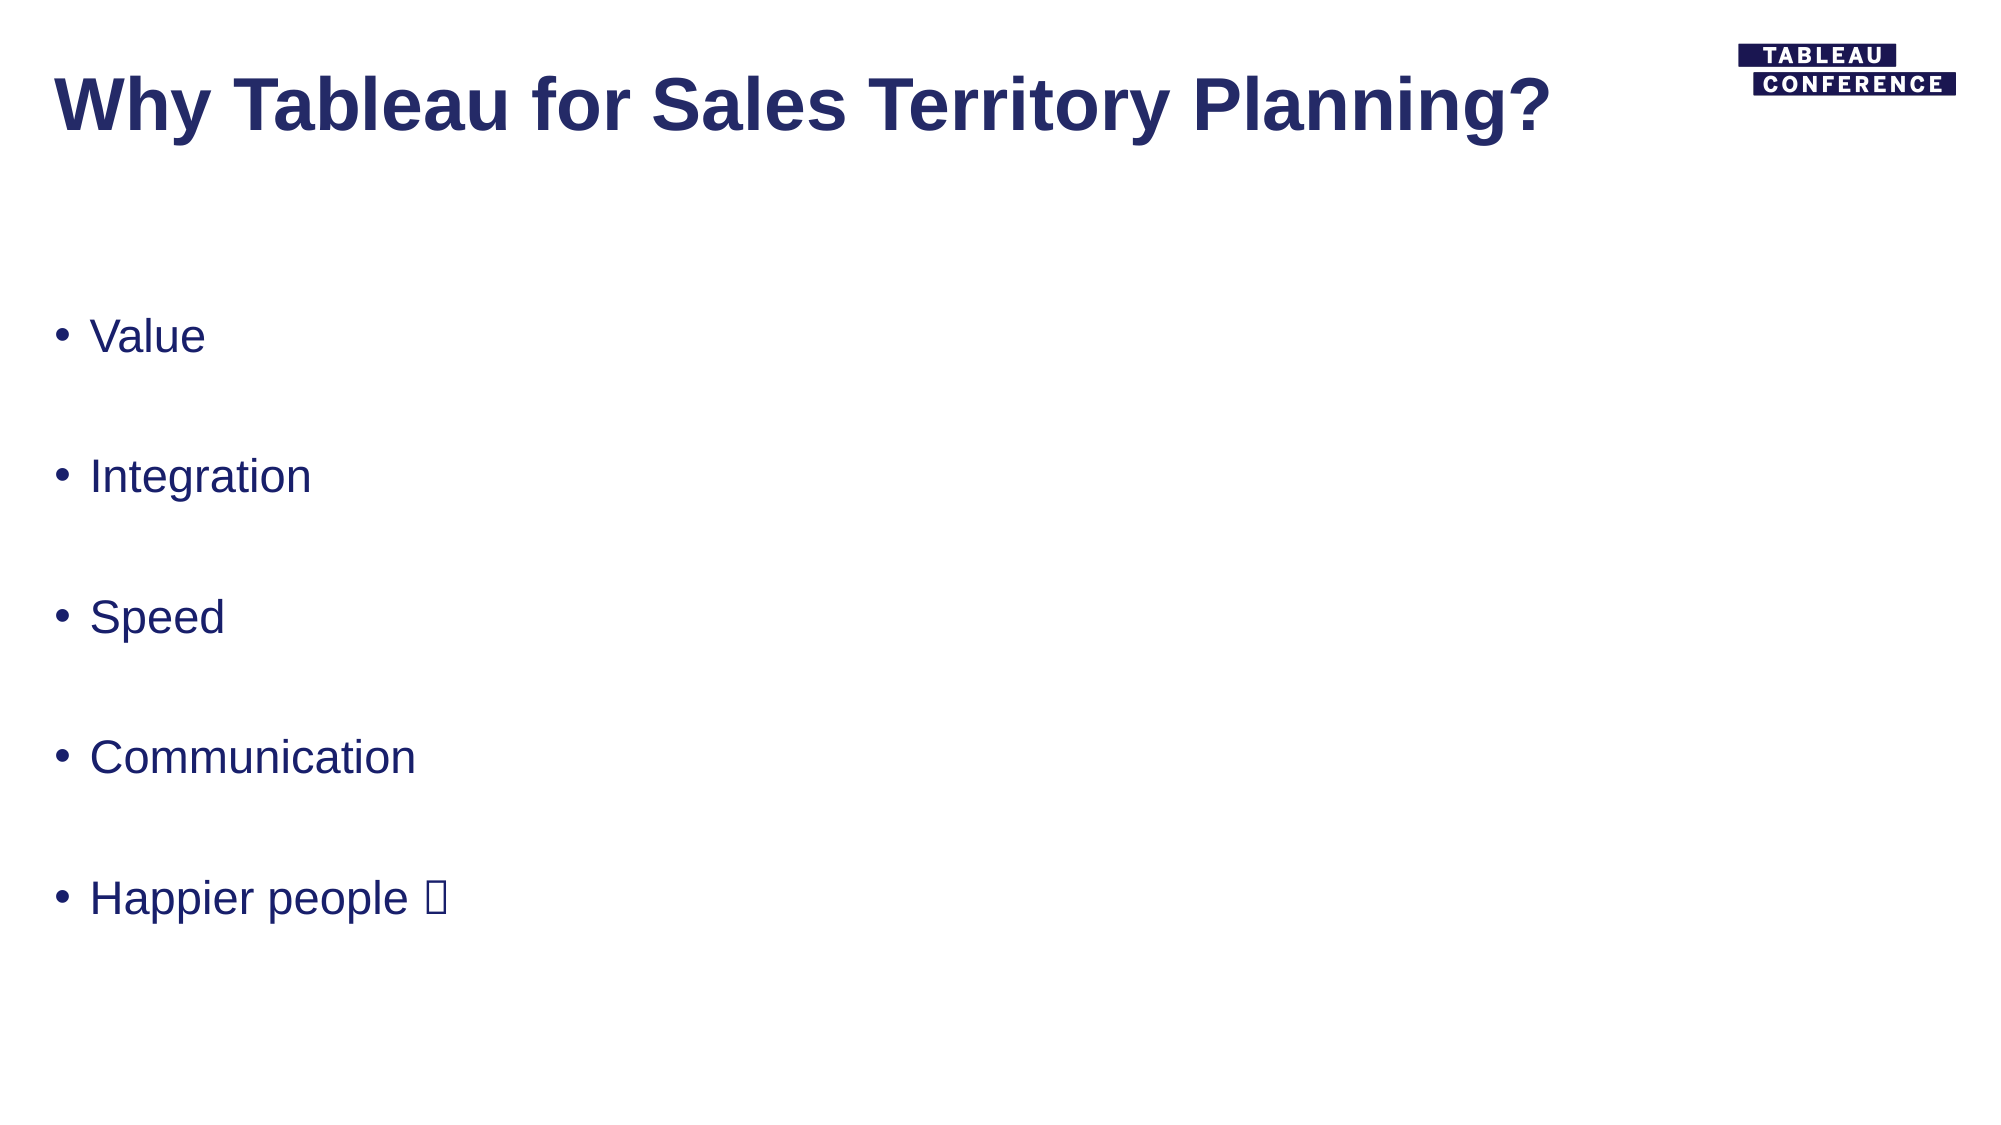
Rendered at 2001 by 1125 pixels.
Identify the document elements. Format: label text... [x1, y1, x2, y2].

title Why Tableau for Sales Territory Planning? [39, 38, 1967, 175]
list Value Integration Speed Communication Happier people  [39, 228, 1967, 936]
